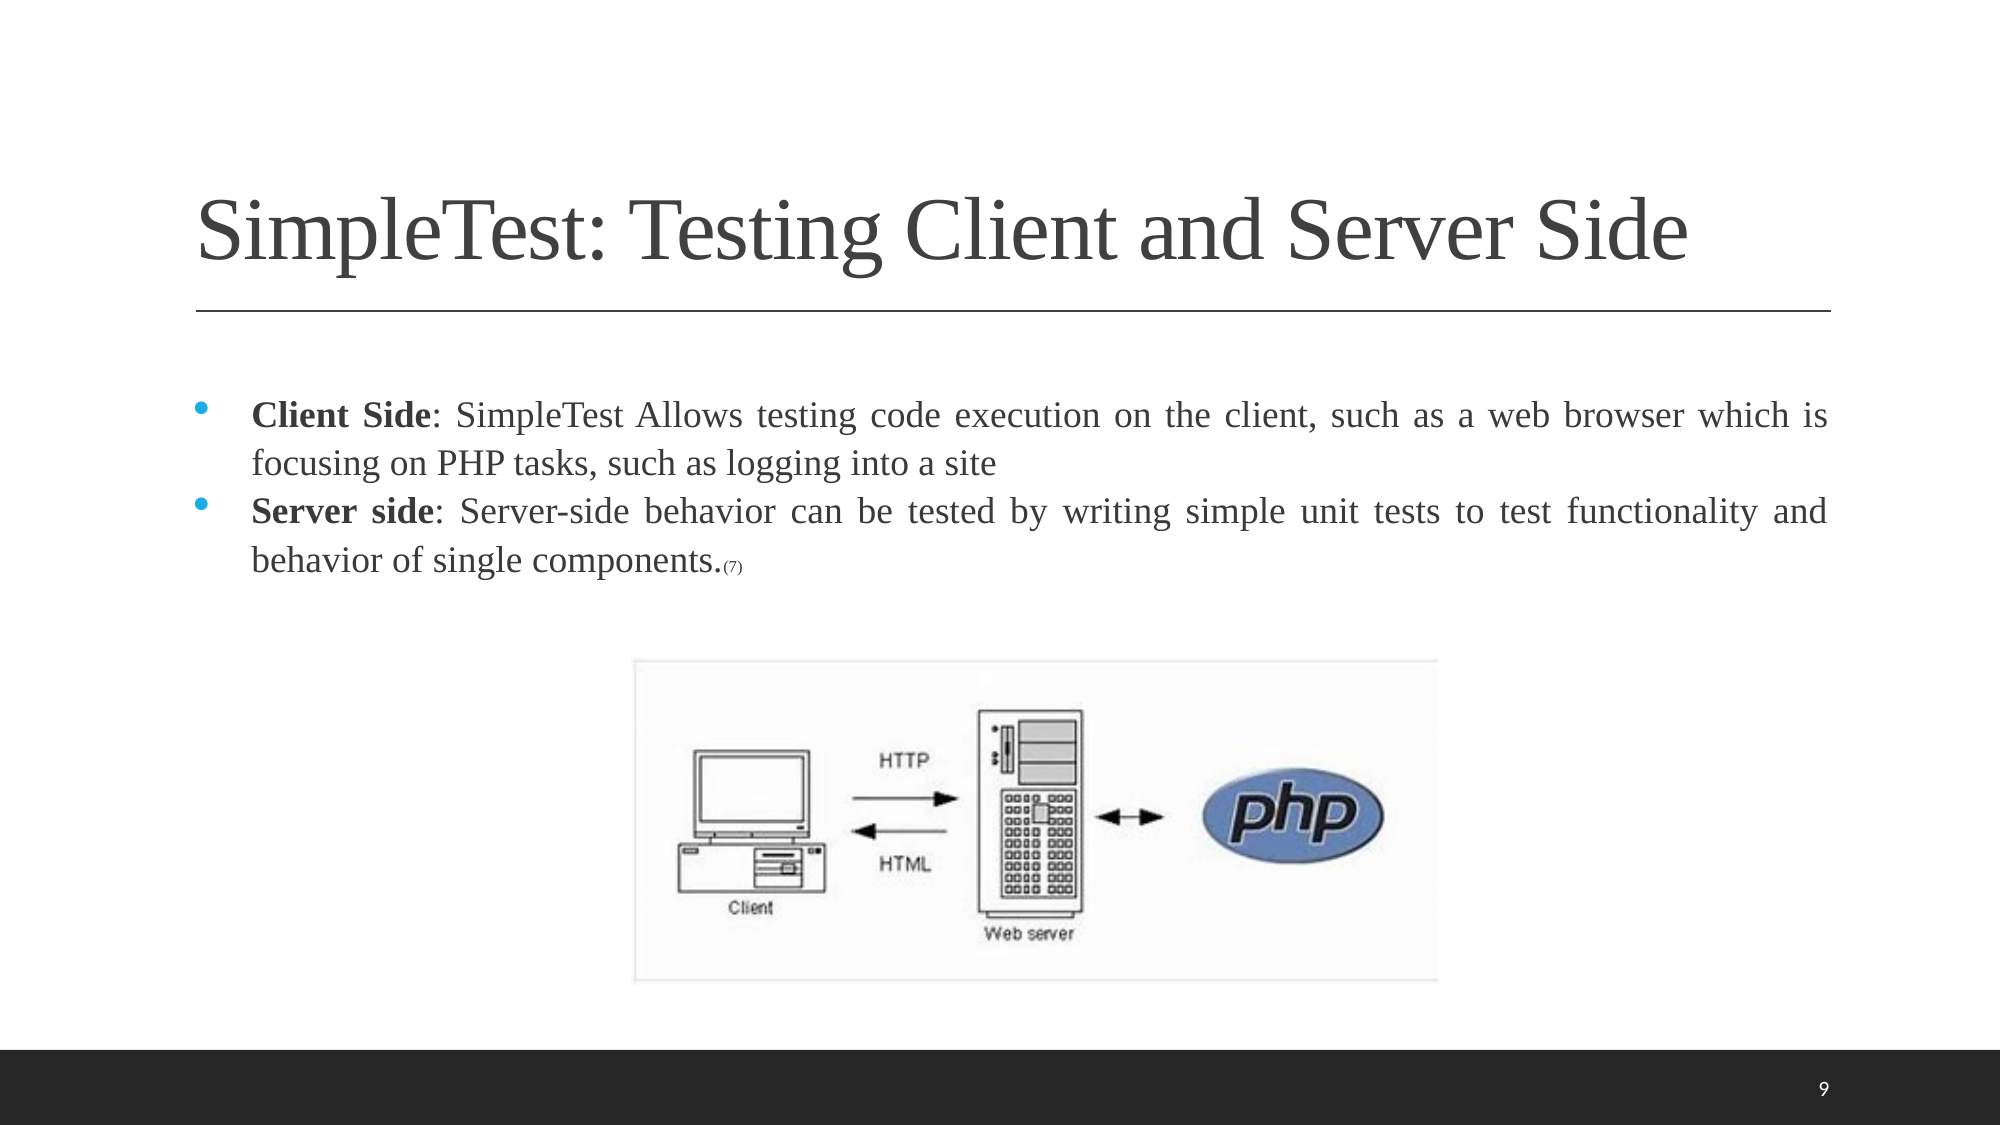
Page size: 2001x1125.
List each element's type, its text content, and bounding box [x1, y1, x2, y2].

slide_number 9 [1803, 1057, 1932, 1118]
title SimpleTest: Testing Client and Server Side [180, 47, 1830, 285]
list Client Side: SimpleTest Allows testing code execution on the client, such as a web browser which is focusing on PHP tasks, such as logging into a site Server side: Server-side behavior can be tested by writing simple unit tests to test functionality and behavior of single components.(7) [195, 379, 1830, 982]
picture [630, 656, 1439, 985]
